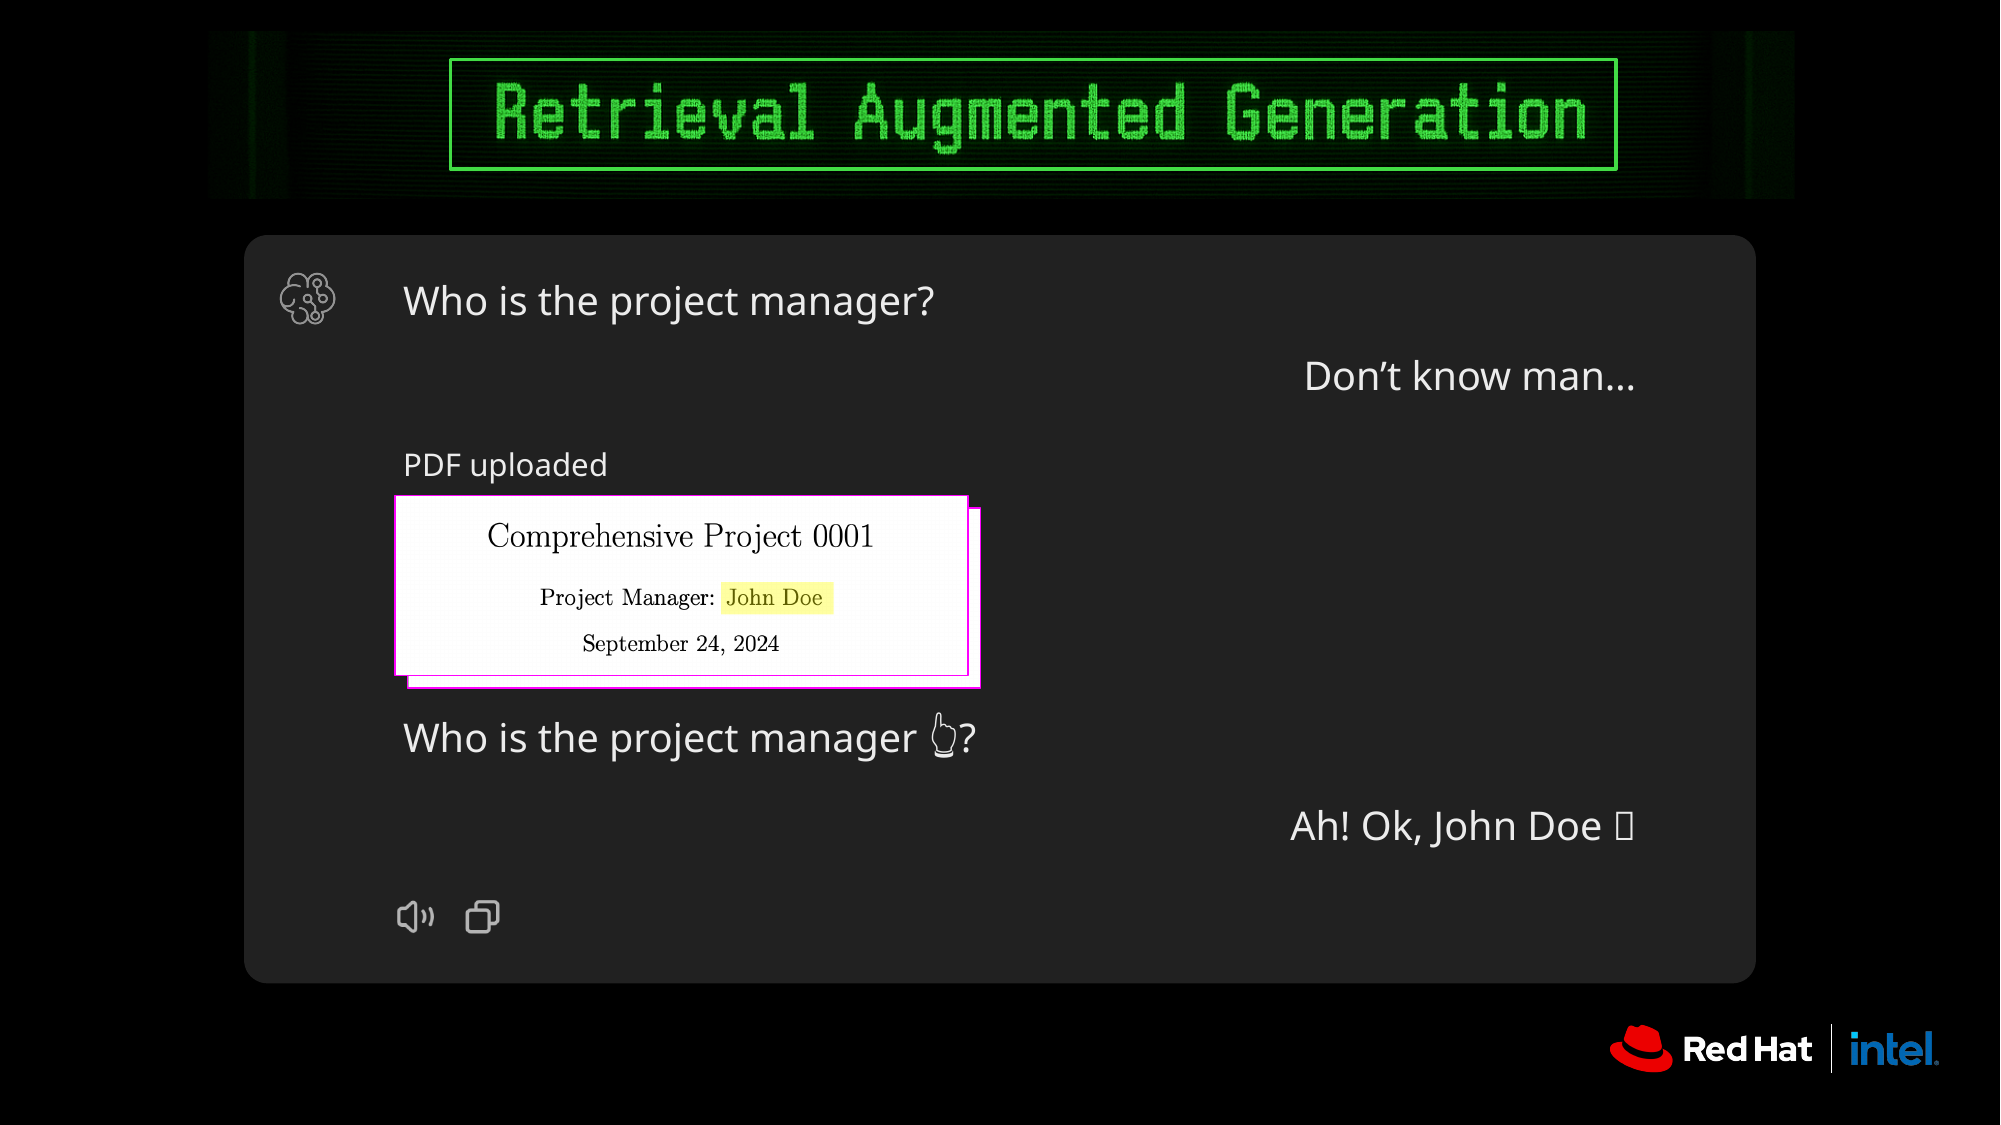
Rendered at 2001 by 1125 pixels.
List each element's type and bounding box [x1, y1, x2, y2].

text_box [243, 234, 1757, 984]
picture [1846, 1024, 1944, 1073]
text_box [207, 30, 1795, 199]
picture [1609, 1024, 1824, 1073]
